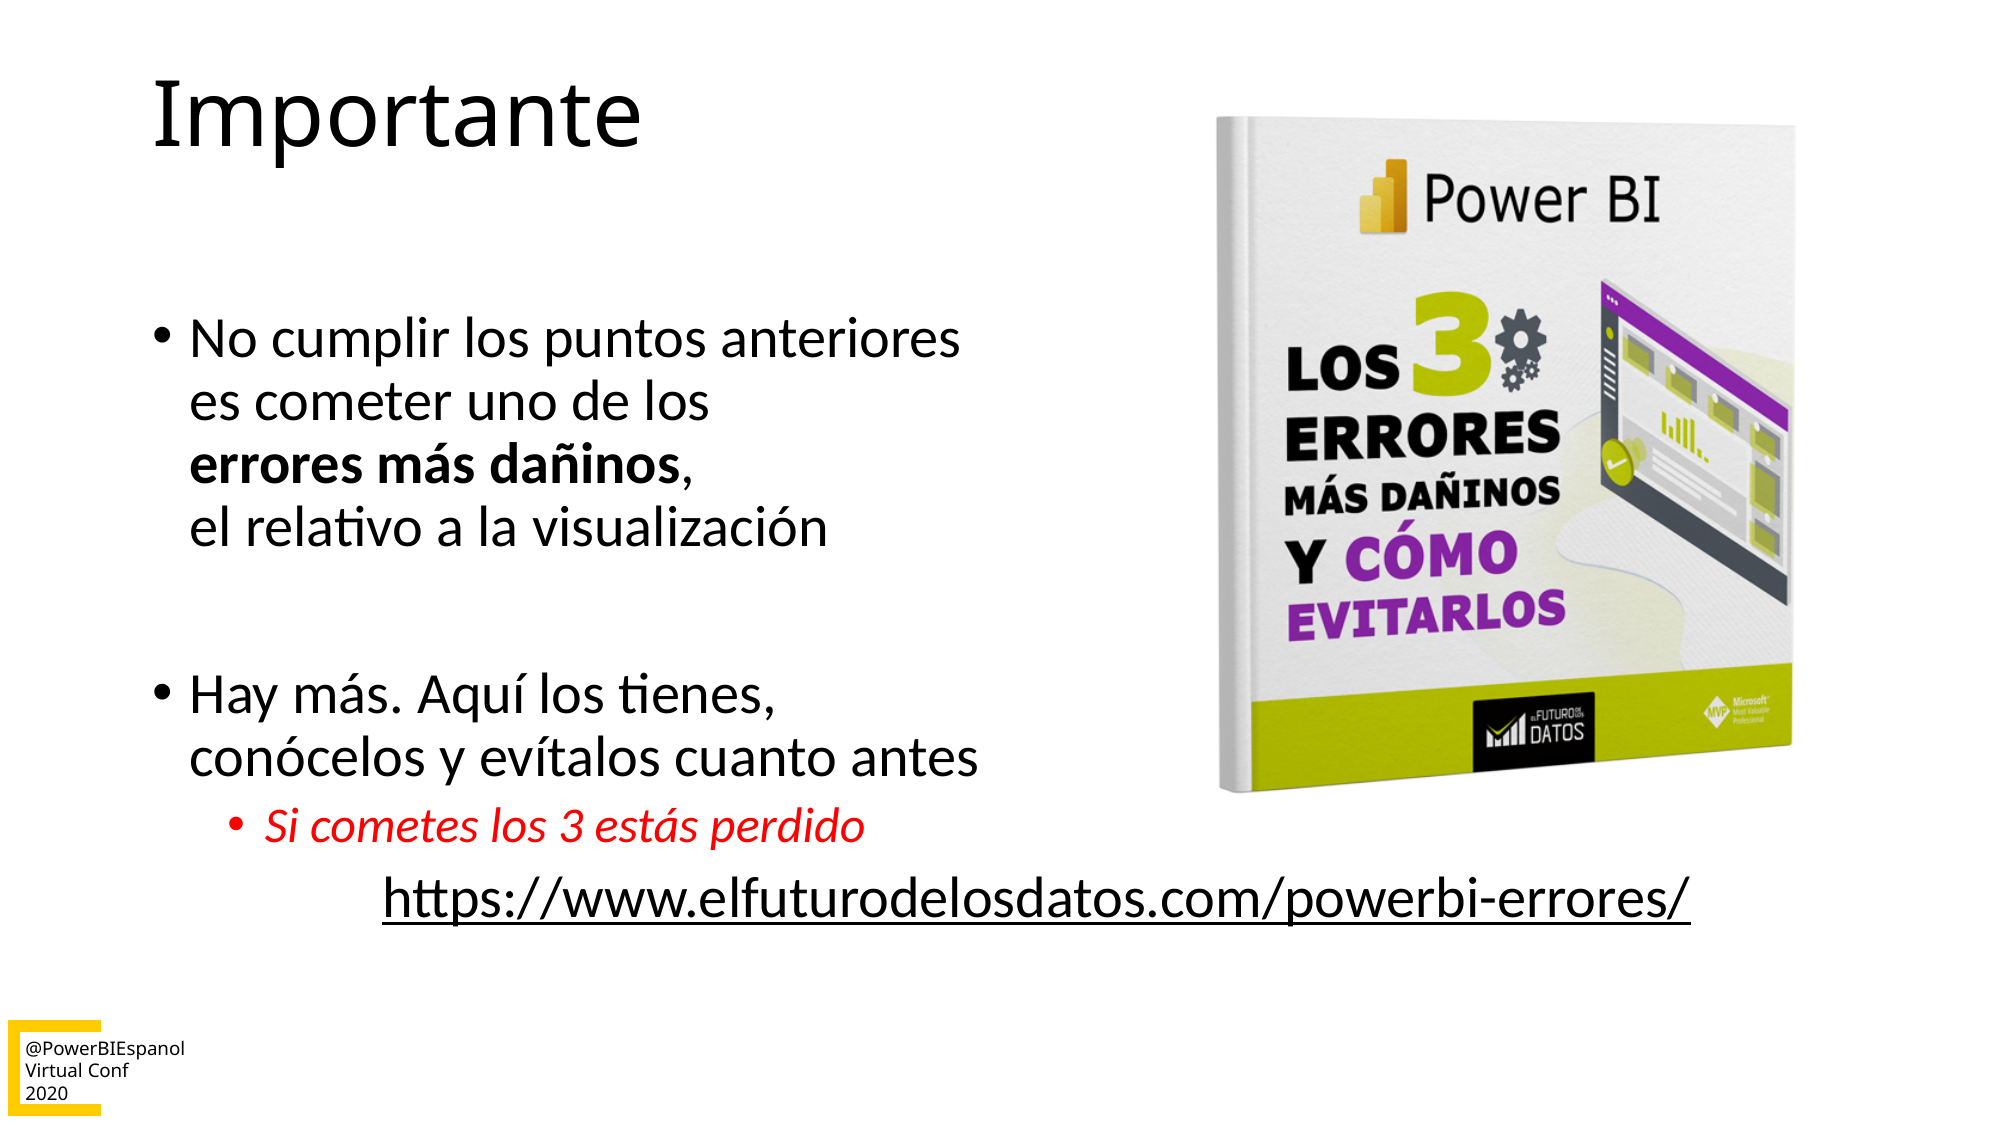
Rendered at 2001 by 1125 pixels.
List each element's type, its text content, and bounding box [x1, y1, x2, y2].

picture [1146, 96, 1863, 825]
title Importante [137, 59, 1863, 278]
list No cumplir los puntos anteriores es cometer uno de los errores más dañinos, el relativo a la visualización Hay más. Aquí los tienes, conócelos y evítalos cuanto antes Si cometes los 3 estás perdido [137, 299, 1863, 1014]
text_box https://www.elfuturodelosdatos.com/powerbi-errores/ [367, 852, 1719, 937]
